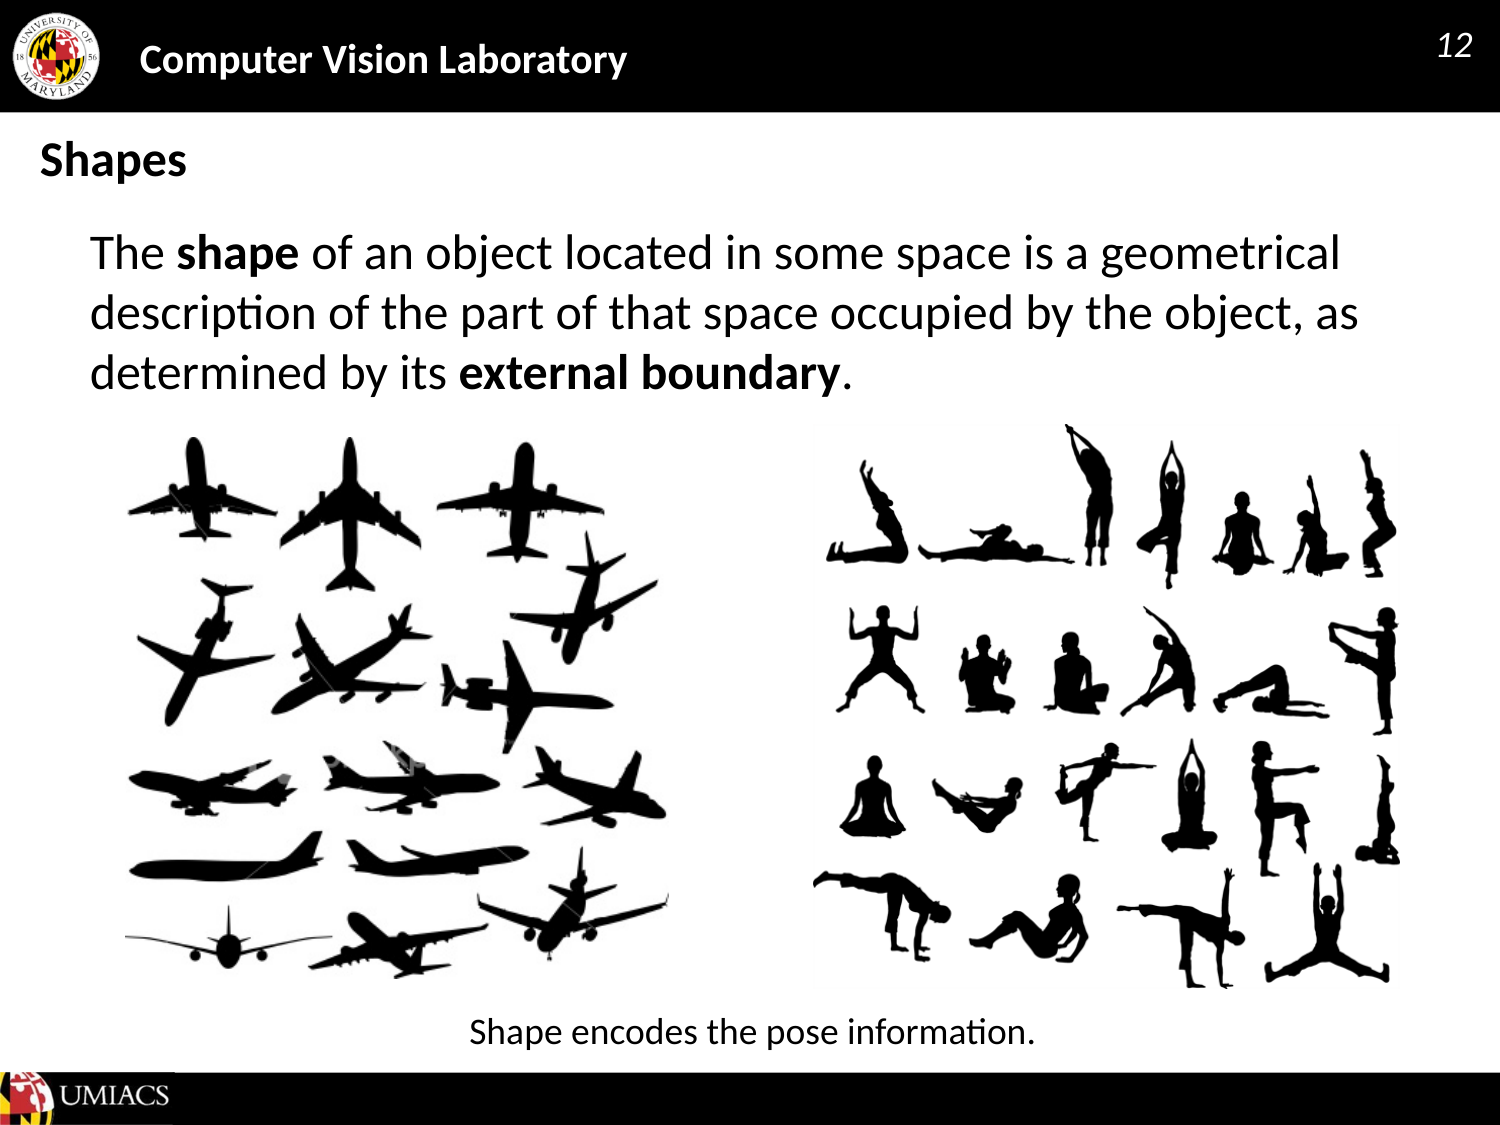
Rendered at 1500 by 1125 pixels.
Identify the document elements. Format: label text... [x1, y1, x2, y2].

text_box The shape of an object located in some space is a geometrical description of the part of that space occupied by the object, as determined by its external boundary. [74, 212, 1425, 408]
picture [0, 1072, 172, 1125]
picture [12, 12, 100, 100]
title Shapes [24, 112, 1301, 201]
text_box Shape encodes the pose information. [454, 999, 1052, 1060]
slide_number 12 [1174, 12, 1488, 88]
picture [813, 424, 1401, 990]
picture [124, 437, 669, 979]
